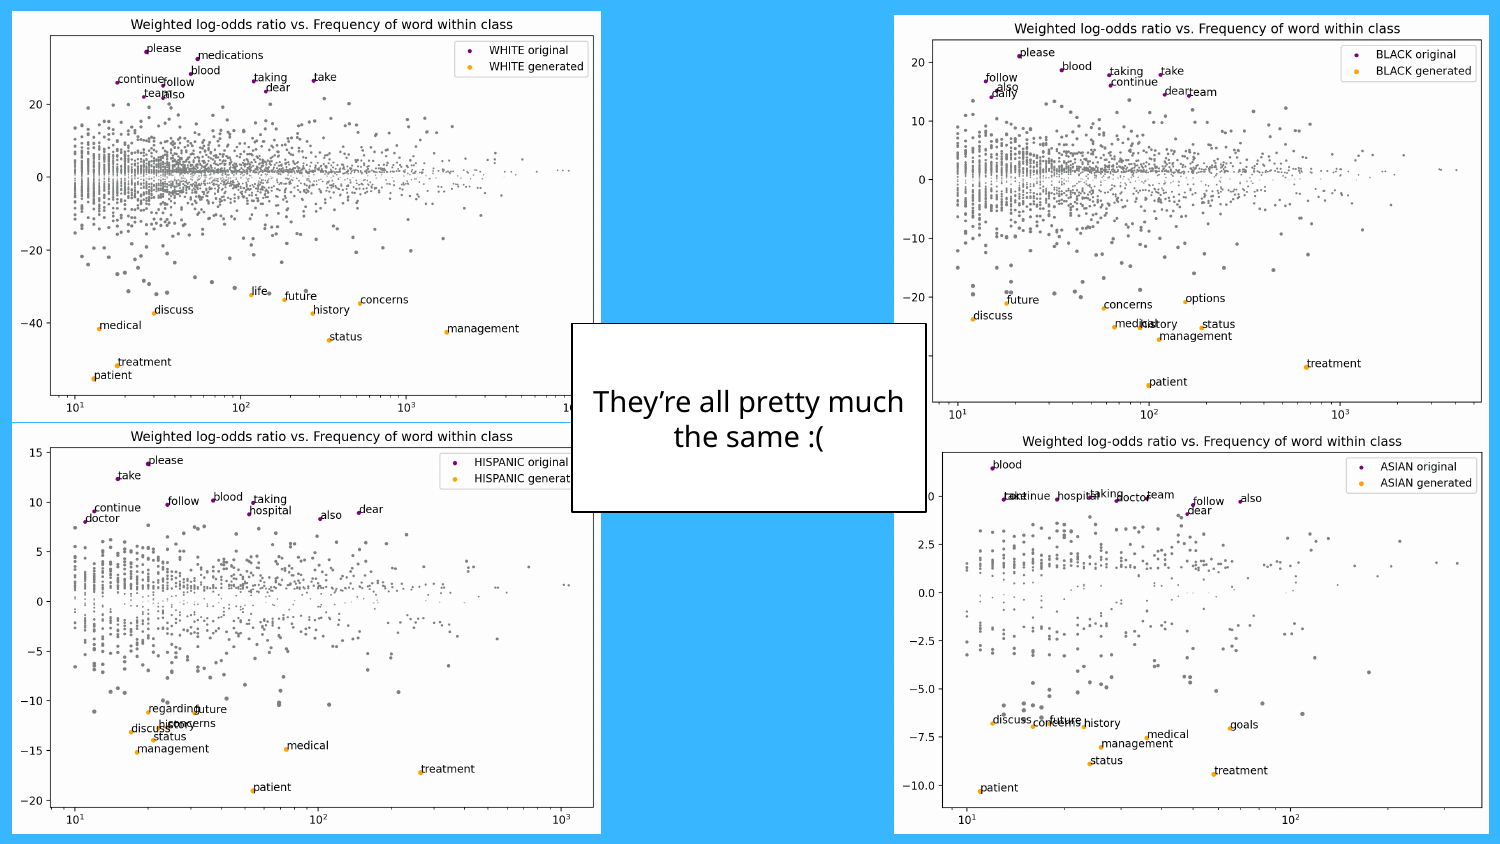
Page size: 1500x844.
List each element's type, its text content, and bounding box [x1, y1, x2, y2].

text_box They’re all pretty much the same :( [605, 323, 889, 513]
picture [894, 15, 1489, 834]
picture [12, 11, 601, 834]
